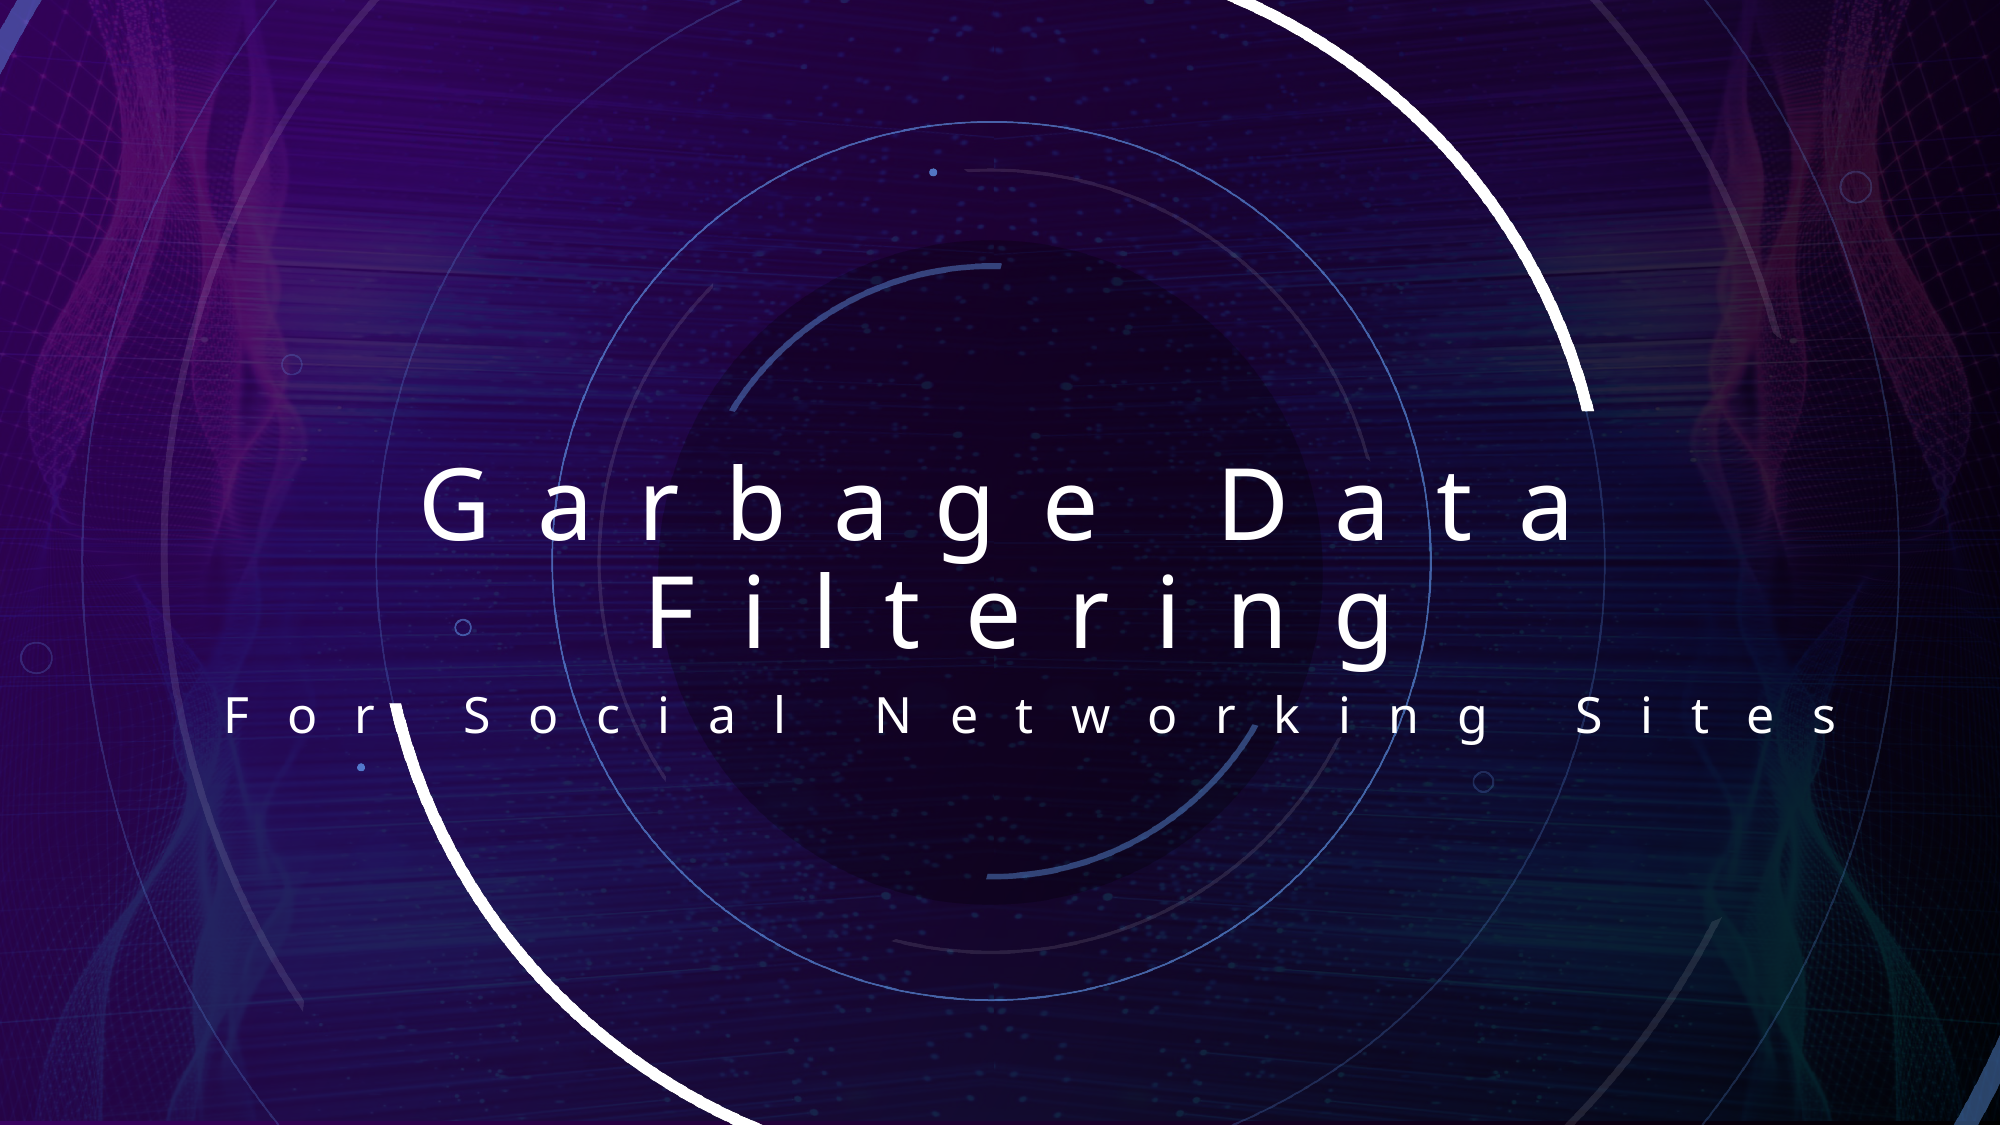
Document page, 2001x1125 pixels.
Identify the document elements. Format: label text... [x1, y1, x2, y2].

subtitle For Social Networking Sites [30, 682, 2000, 811]
picture [0, 0, 2000, 1125]
title Garbage Data Filtering [19, 388, 2000, 737]
